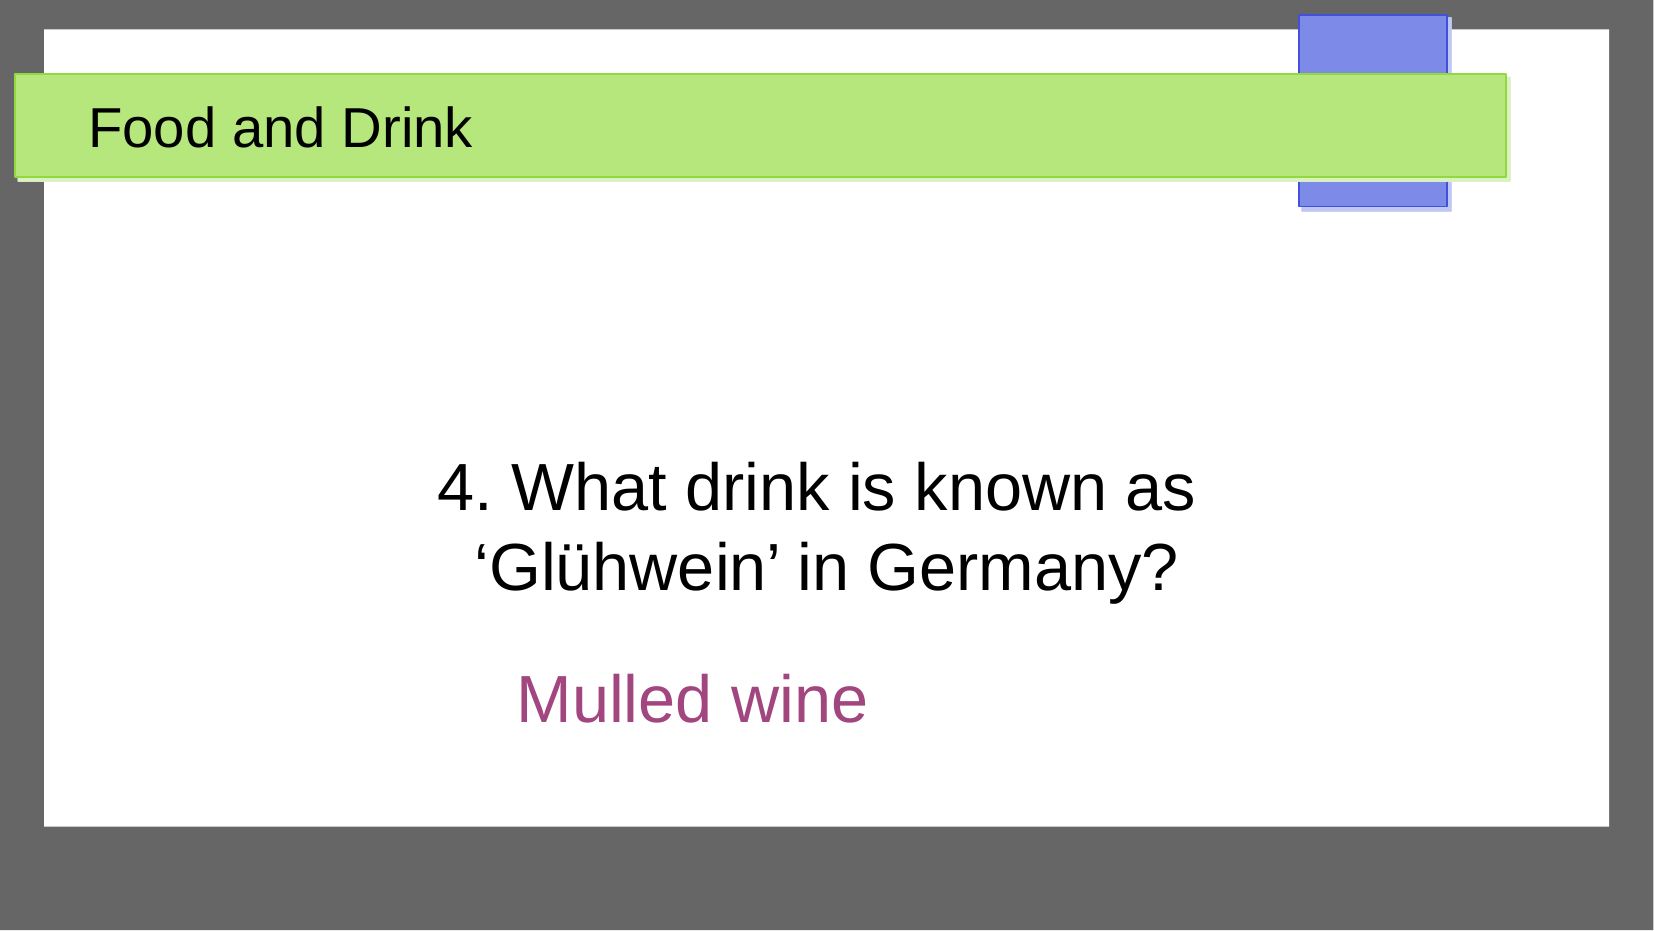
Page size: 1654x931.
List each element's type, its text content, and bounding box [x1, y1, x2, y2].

text_box 4. What drink is known as ‘Glühwein’ in Germany? [88, 236, 1565, 812]
text_box Food and Drink [88, 73, 1506, 178]
text_box Mulled wine [501, 648, 883, 739]
